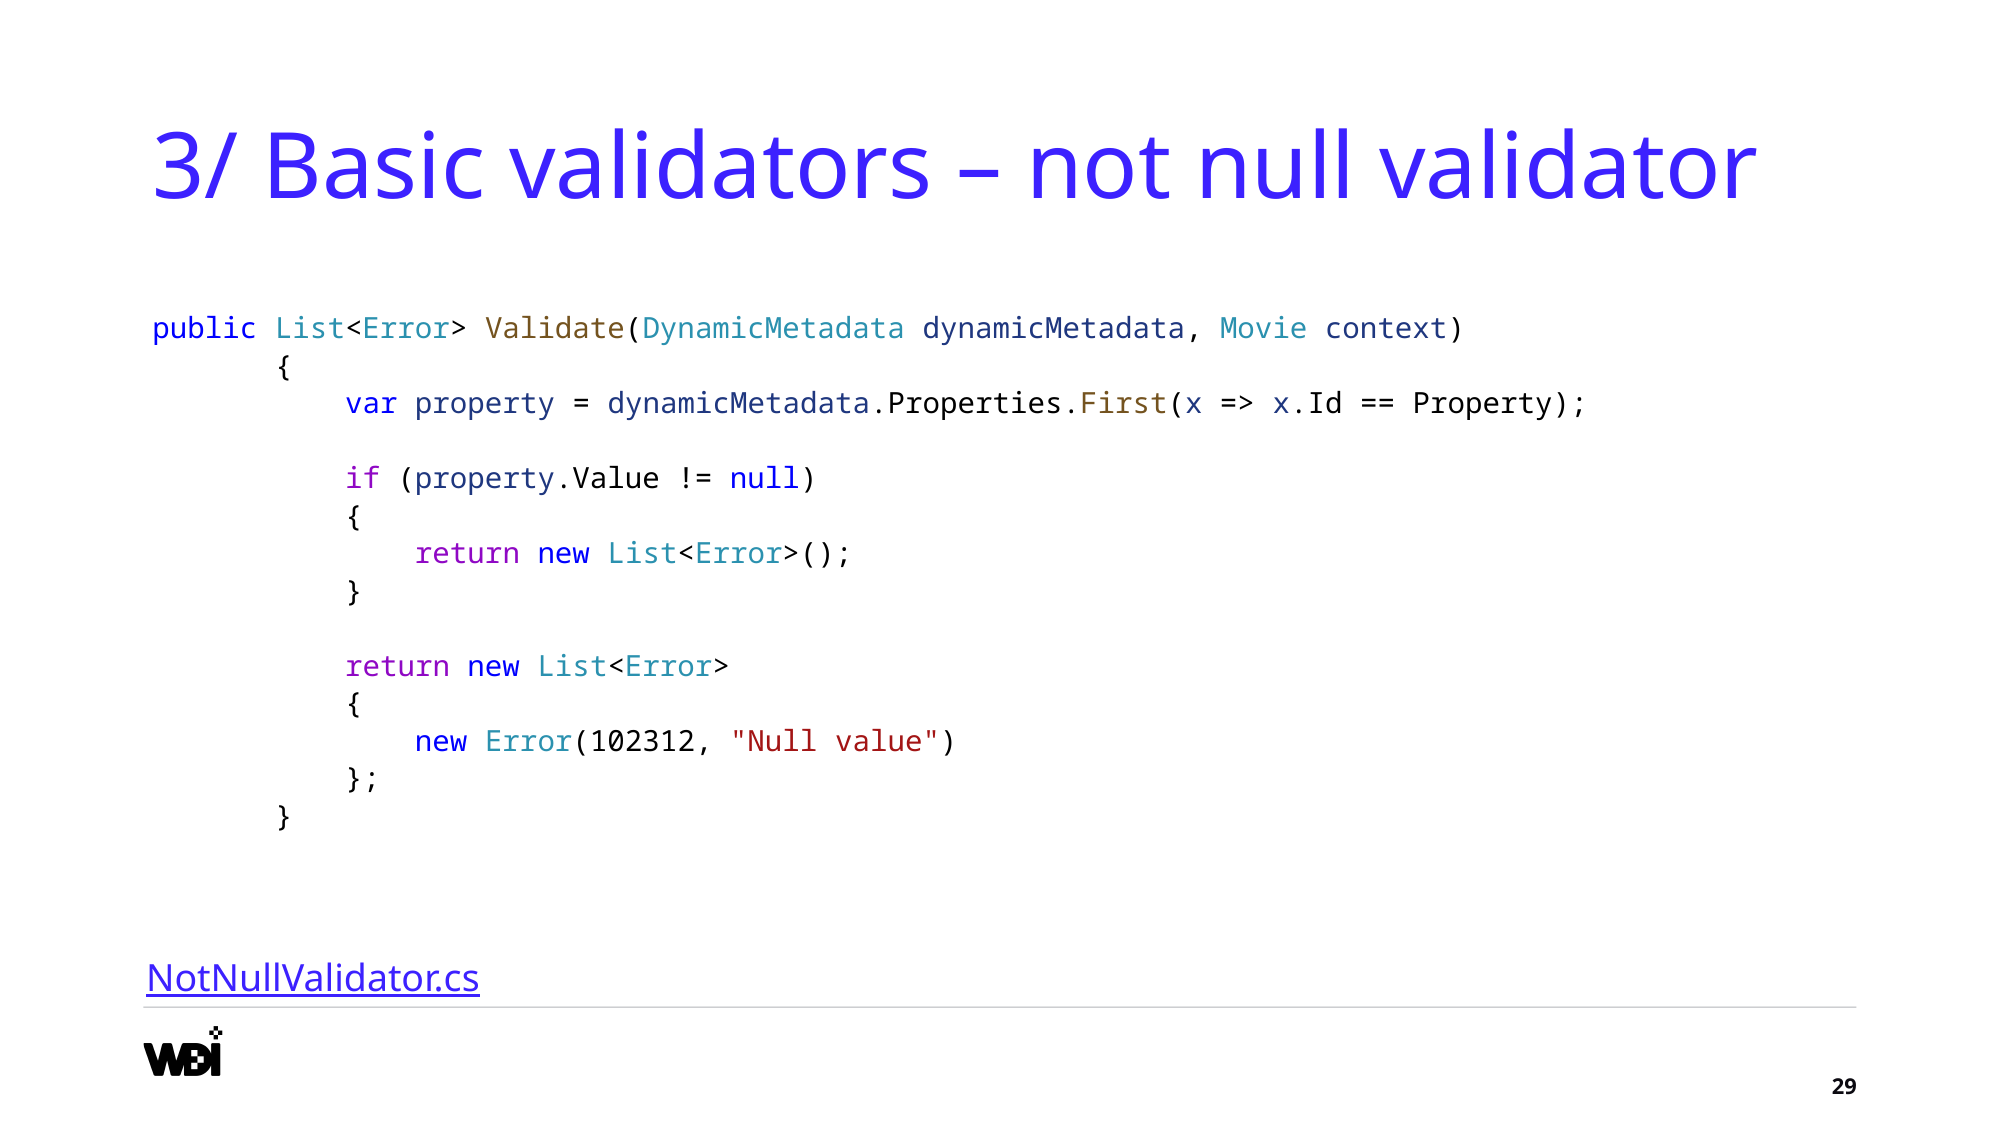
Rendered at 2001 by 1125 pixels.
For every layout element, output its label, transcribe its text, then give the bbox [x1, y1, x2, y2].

picture [143, 1026, 229, 1078]
text_box NotNullValidator.cs [131, 946, 495, 1013]
slide_number 29 [1412, 914, 1863, 1103]
list public List<Error> Validate(DynamicMetadata dynamicMetadata, Movie context) { var property = dynamicMetadata.Properties.First(x => x.Id == Property); if (property.Value != null) { return new List<Error>(); } return new List<Error> { new Error(102312, "Null value") }; } [137, 299, 1863, 914]
title 3/ Basic validators – not null validator [137, 59, 1863, 278]
